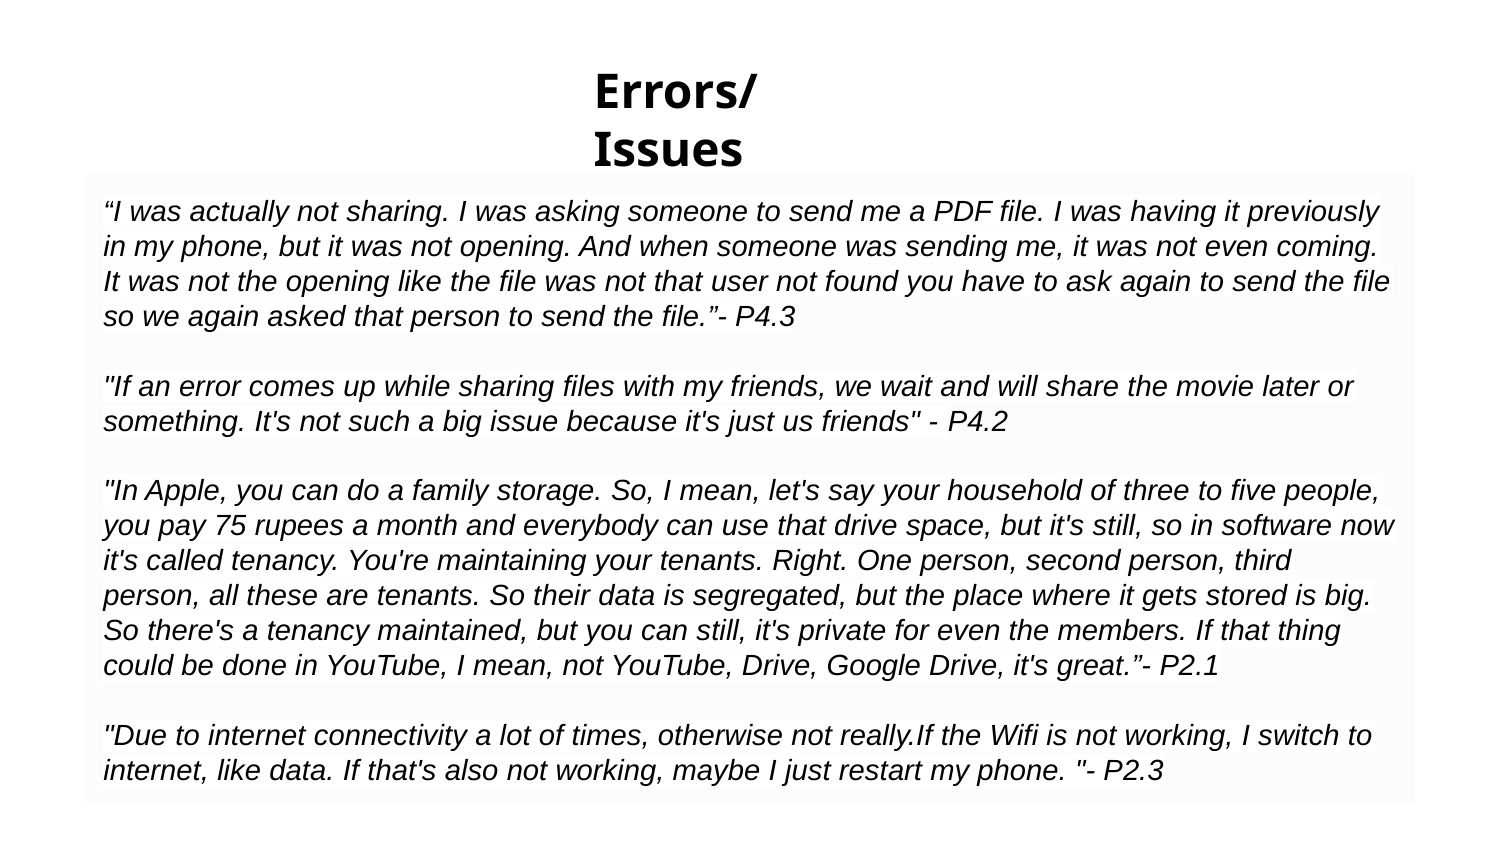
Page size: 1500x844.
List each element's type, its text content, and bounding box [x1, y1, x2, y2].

text_box “I was actually not sharing. I was asking someone to send me a PDF file. I was having it previously in my phone, but it was not opening. And when someone was sending me, it was not even coming. It was not the opening like the file was not that user not found you have to ask again to send the file so we again asked that person to send the file.”- P4.3 "If an error comes up while sharing files with my friends, we wait and will share the movie later or something. It's not such a big issue because it's just us friends" - P4.2 "In Apple, you can do a family storage. So, I mean, let's say your household of three to five people, you pay 75 rupees a month and everybody can use that drive space, but it's still, so in software now it's called tenancy. You're maintaining your tenants. Right. One person, second person, third person, all these are tenants. So their data is segregated, but the place where it gets stored is big. So there's a tenancy maintained, but you can still, it's private for even the members. If that thing could be done in YouTube, I mean, not YouTube, Drive, Google Drive, it's great.”- P2.1 "Due to internet connectivity a lot of times, otherwise not really.If the Wifi is not working, I switch to internet, like data. If that's also not working, maybe I just restart my phone. "- P2.3 [88, 177, 1412, 802]
text_box Errors/Issues [578, 45, 922, 191]
